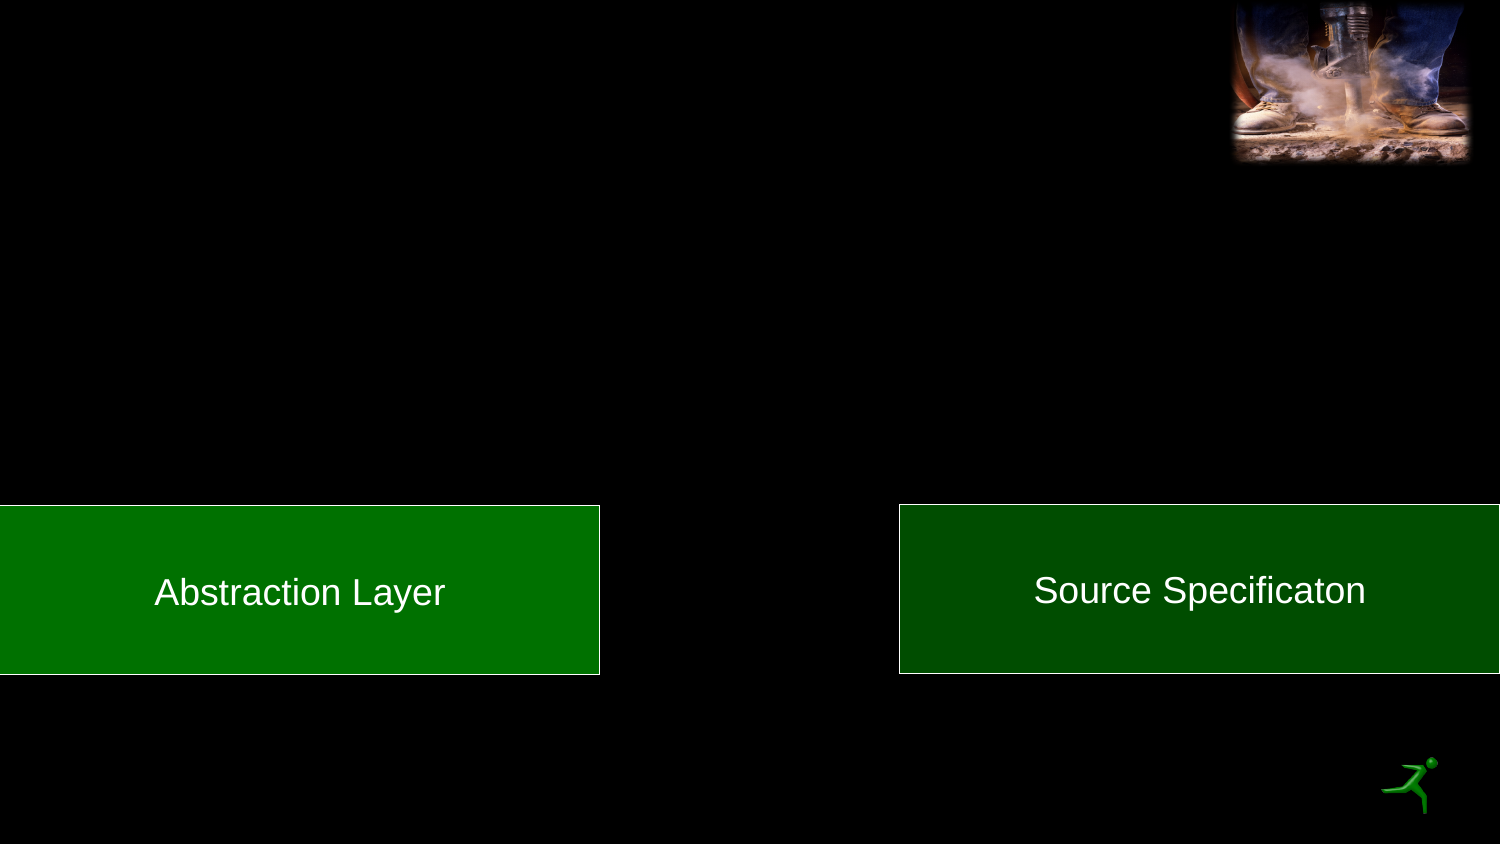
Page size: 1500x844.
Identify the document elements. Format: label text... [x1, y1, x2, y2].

text_box Source Specificaton [899, 504, 1500, 674]
picture [1228, 0, 1475, 169]
text_box Abstraction Layer [0, 505, 600, 675]
picture [1366, 742, 1452, 829]
